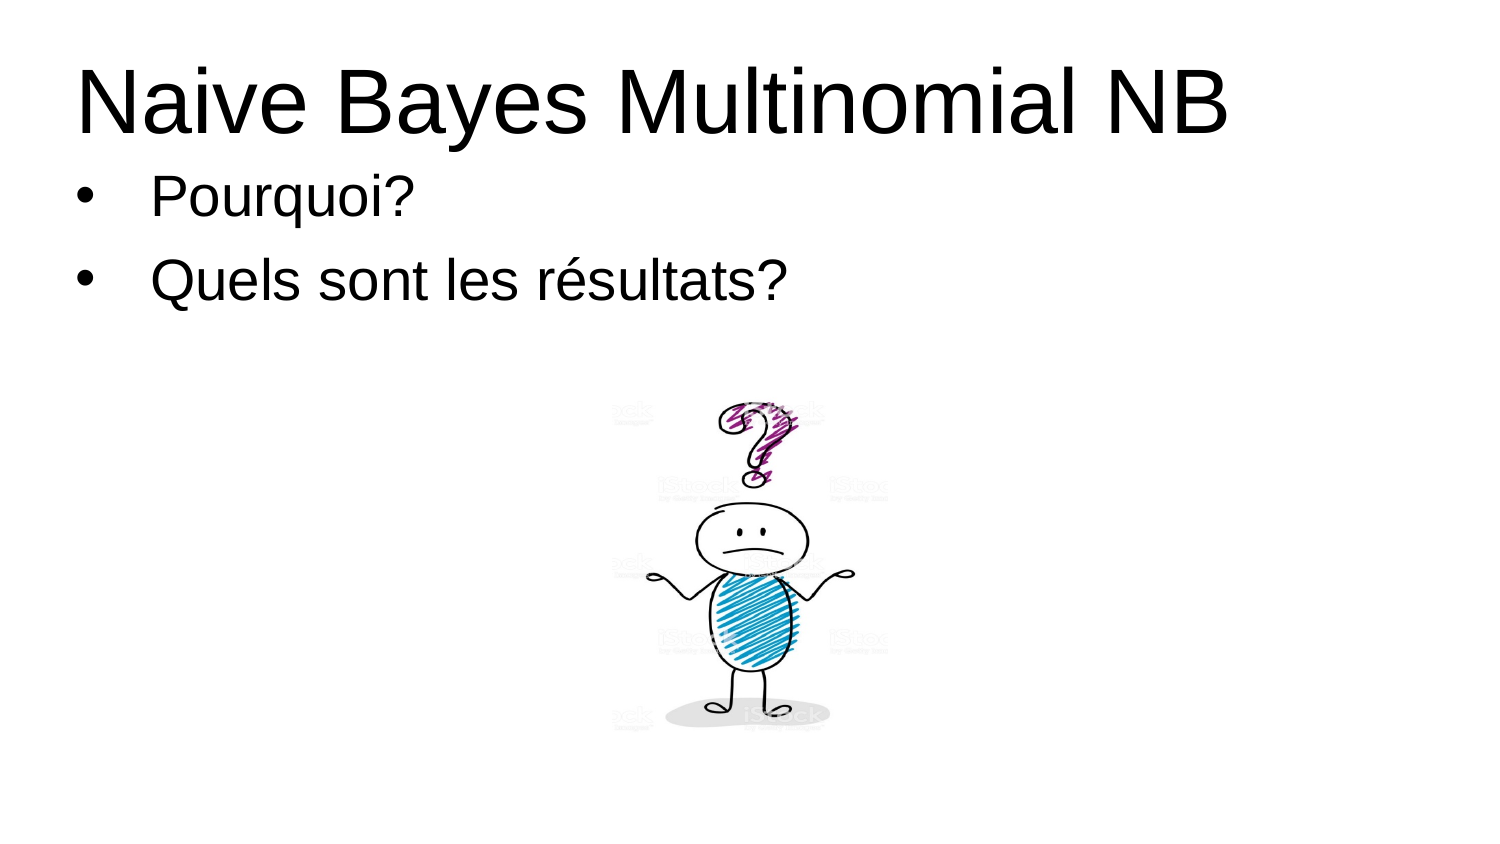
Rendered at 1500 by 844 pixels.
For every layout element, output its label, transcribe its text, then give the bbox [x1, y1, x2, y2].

text_box Naive Bayes Multinomial NB [75, 66, 1425, 142]
text_box Pourquoi? Quels sont les résultats? [75, 191, 1425, 287]
picture [612, 372, 888, 757]
